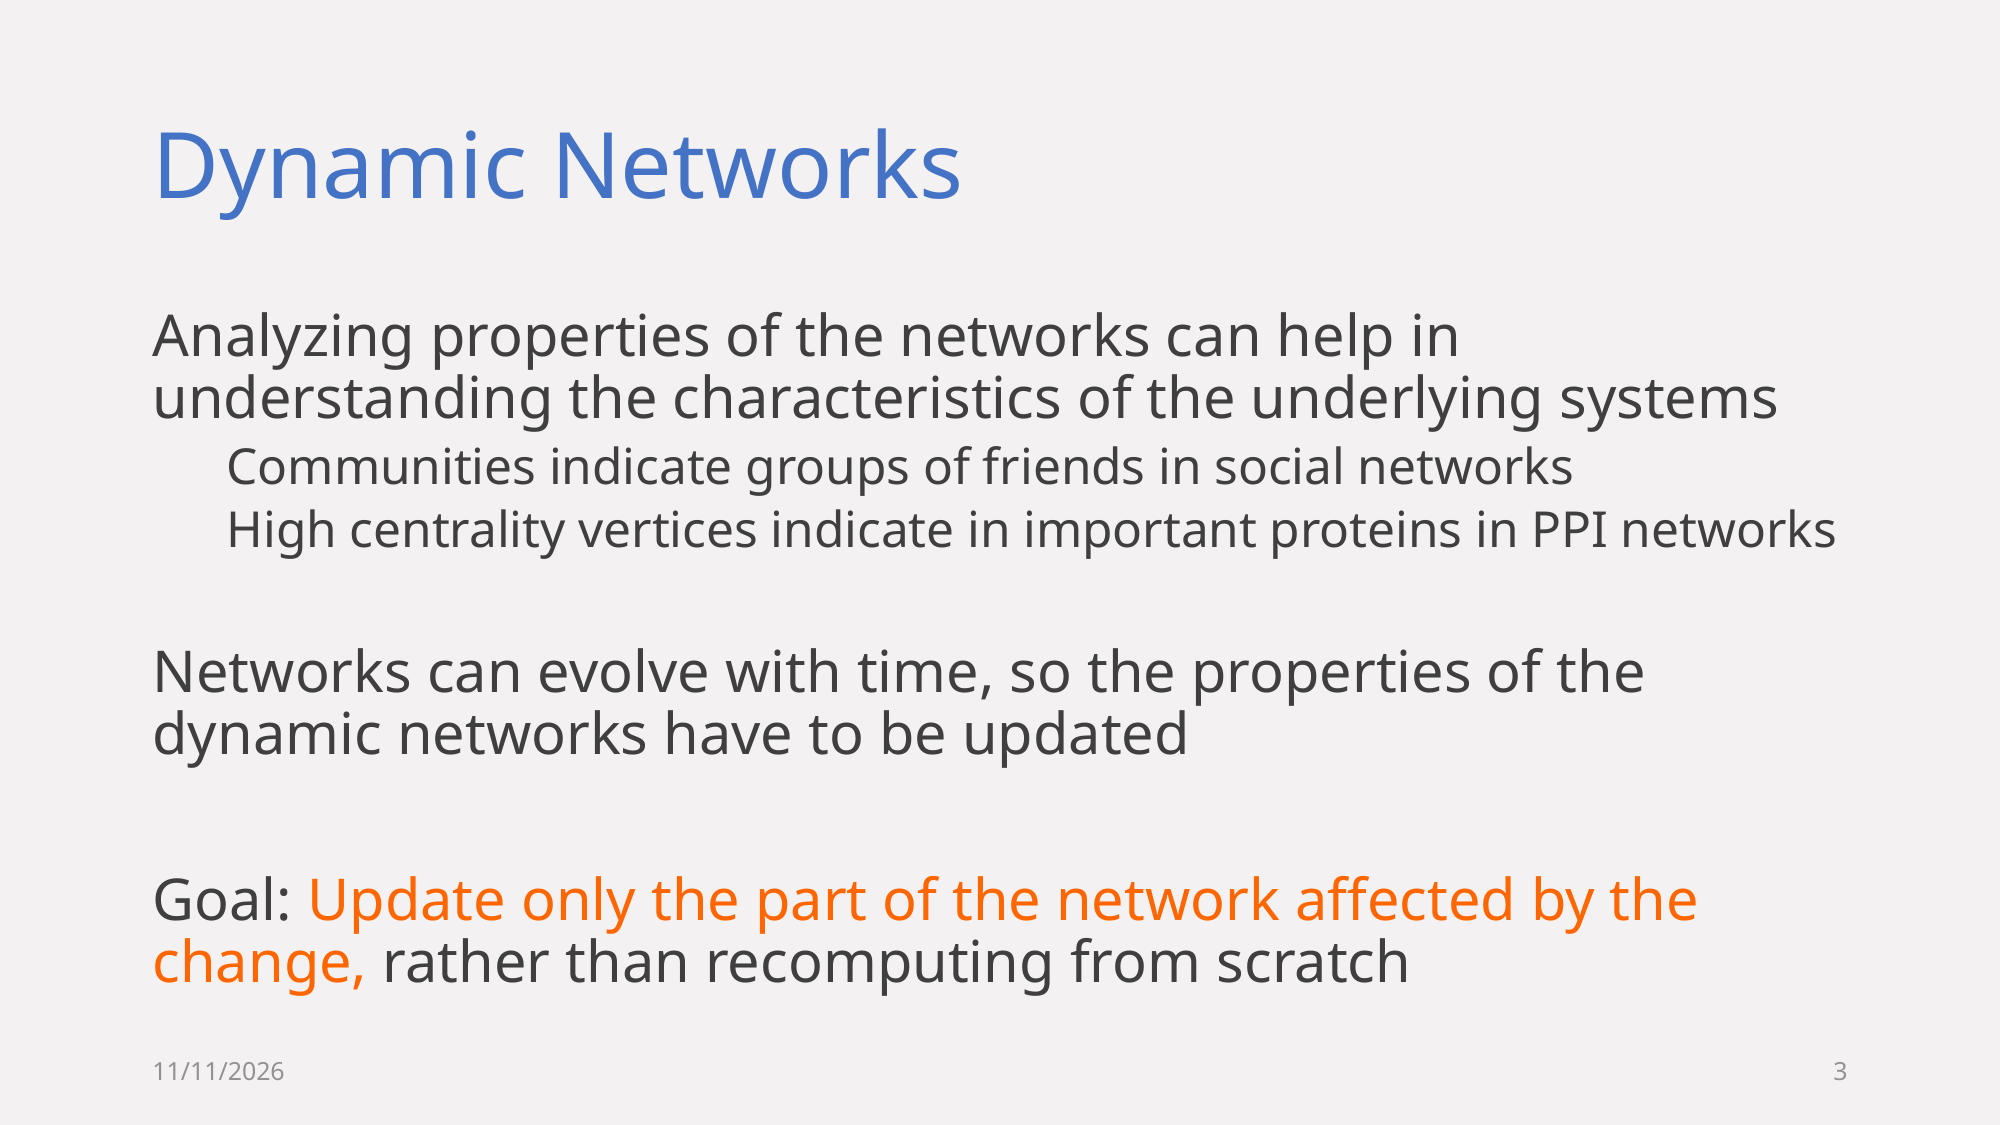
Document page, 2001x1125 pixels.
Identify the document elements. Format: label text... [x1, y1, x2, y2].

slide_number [137, 1042, 588, 1103]
slide_number 3 [1412, 1042, 1863, 1103]
title Dynamic Networks [137, 59, 1863, 278]
list Analyzing properties of the networks can help in understanding the characteristics of the underlying systems Communities indicate groups of friends in social networks High centrality vertices indicate in important proteins in PPI networks Networks can evolve with time, so the properties of the dynamic networks have to be updated Goal: Update only the part of the network affected by the change, rather than recomputing from scratch [137, 299, 1863, 1014]
